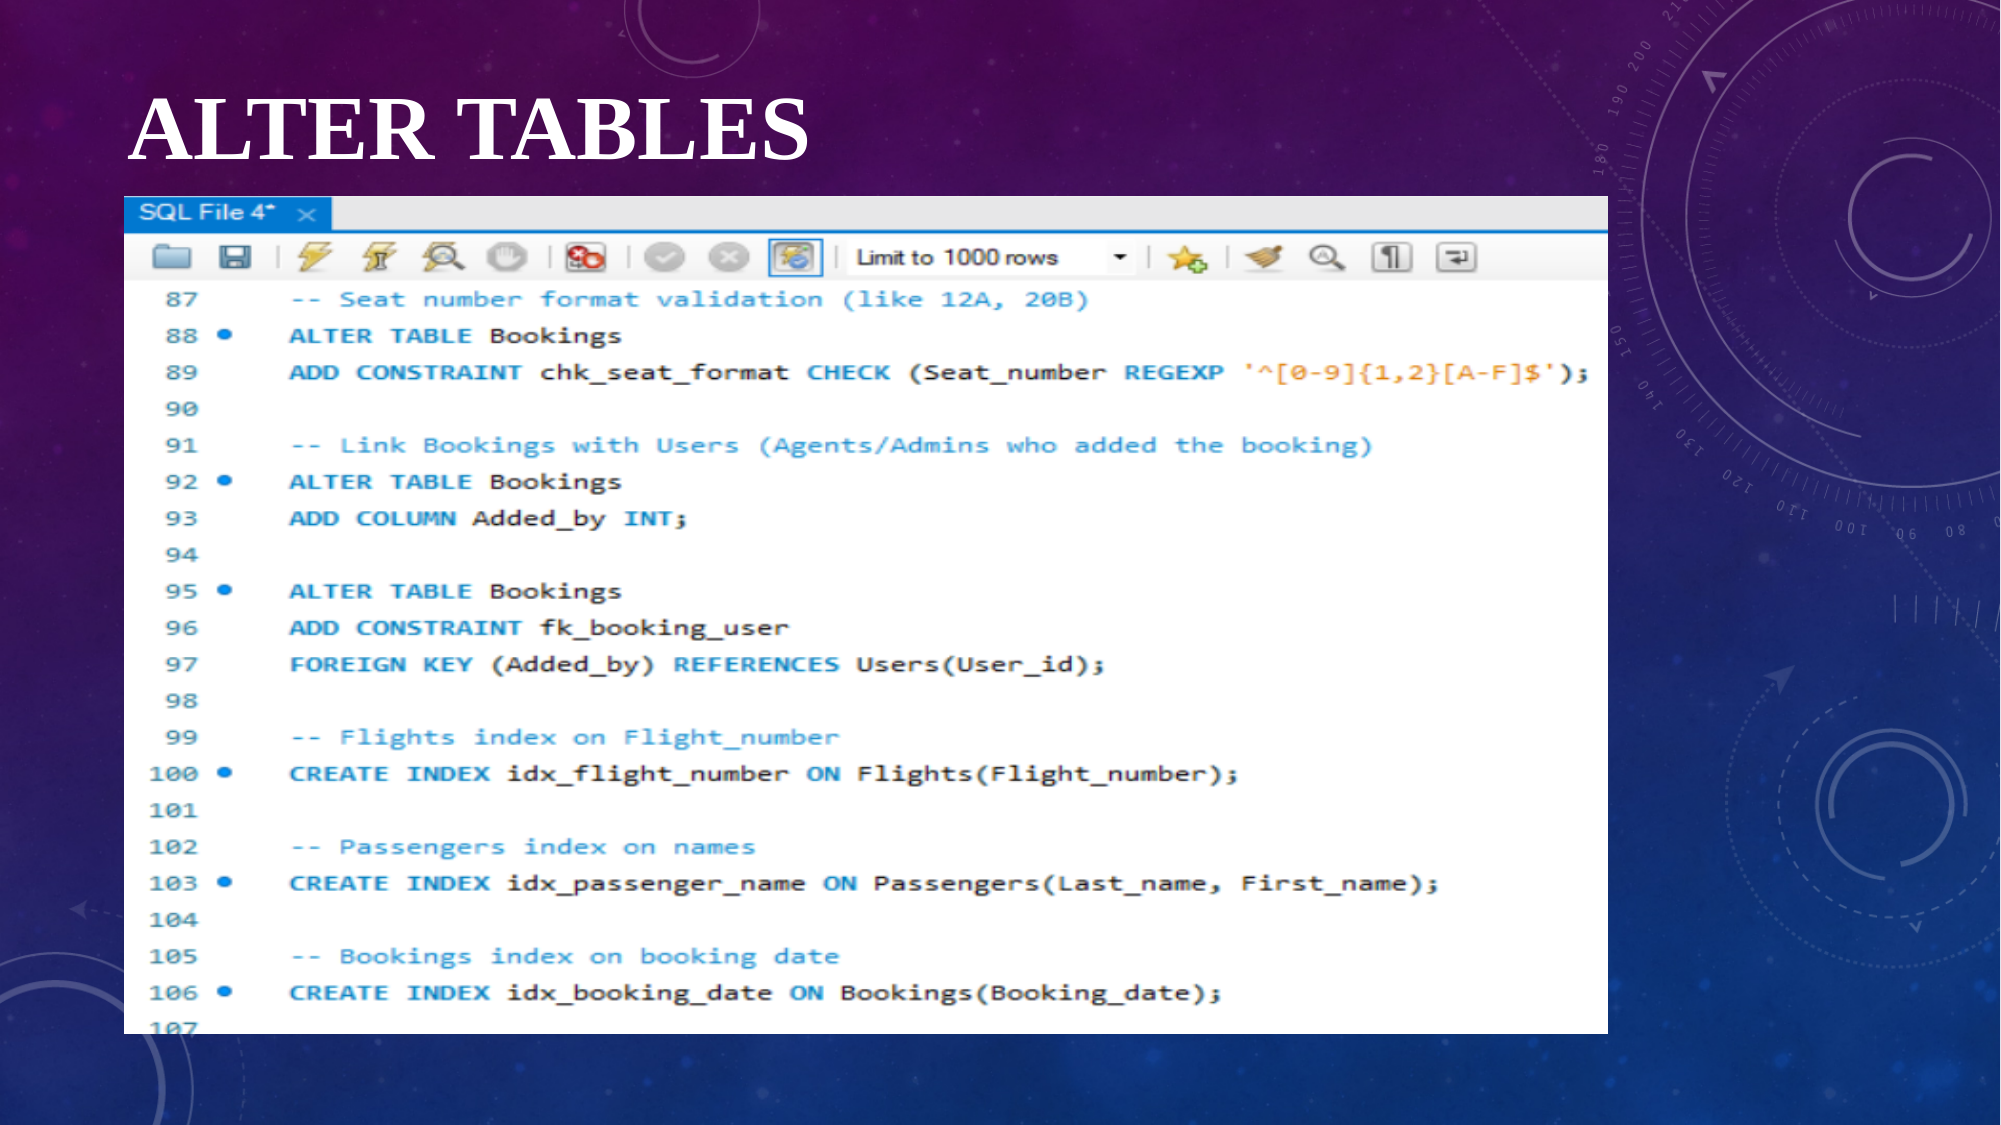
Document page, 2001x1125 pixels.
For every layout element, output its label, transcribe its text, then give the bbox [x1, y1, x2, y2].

title Alter Tables [112, 50, 1775, 197]
picture [0, 0, 2001, 1125]
